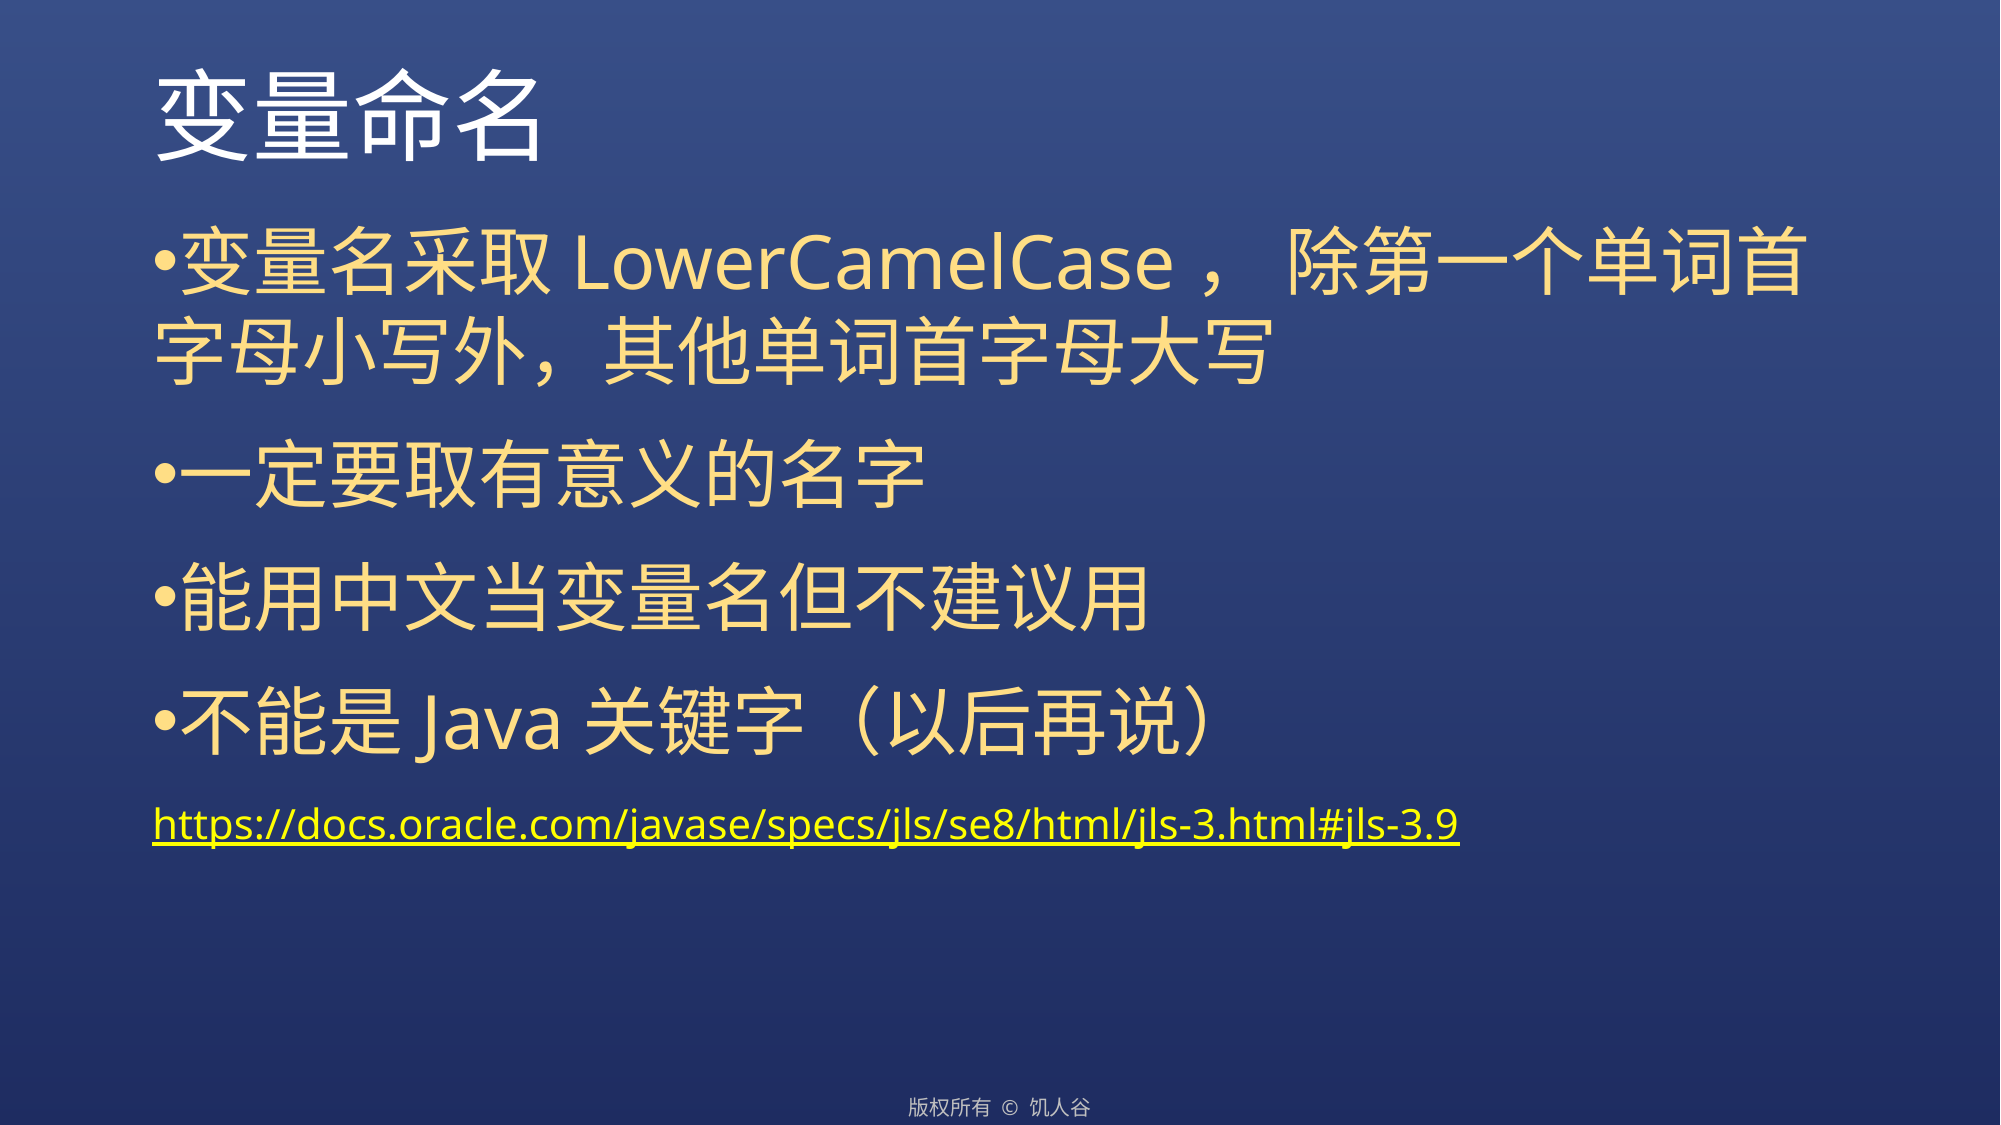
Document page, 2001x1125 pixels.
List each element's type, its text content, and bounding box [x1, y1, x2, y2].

list 变量名采取LowerCamelCase， 除第一个单词首字母小写外，其他单词首字母大写 一定要取有意义的名字 能用中文当变量名但不建议用 不能是Java关键字（以后再说） https://docs.oracle.com/javase/specs/jls/se8/html/jls-3.html#jls-3.9 [137, 206, 1863, 1090]
title 变量命名 [137, 59, 1863, 184]
